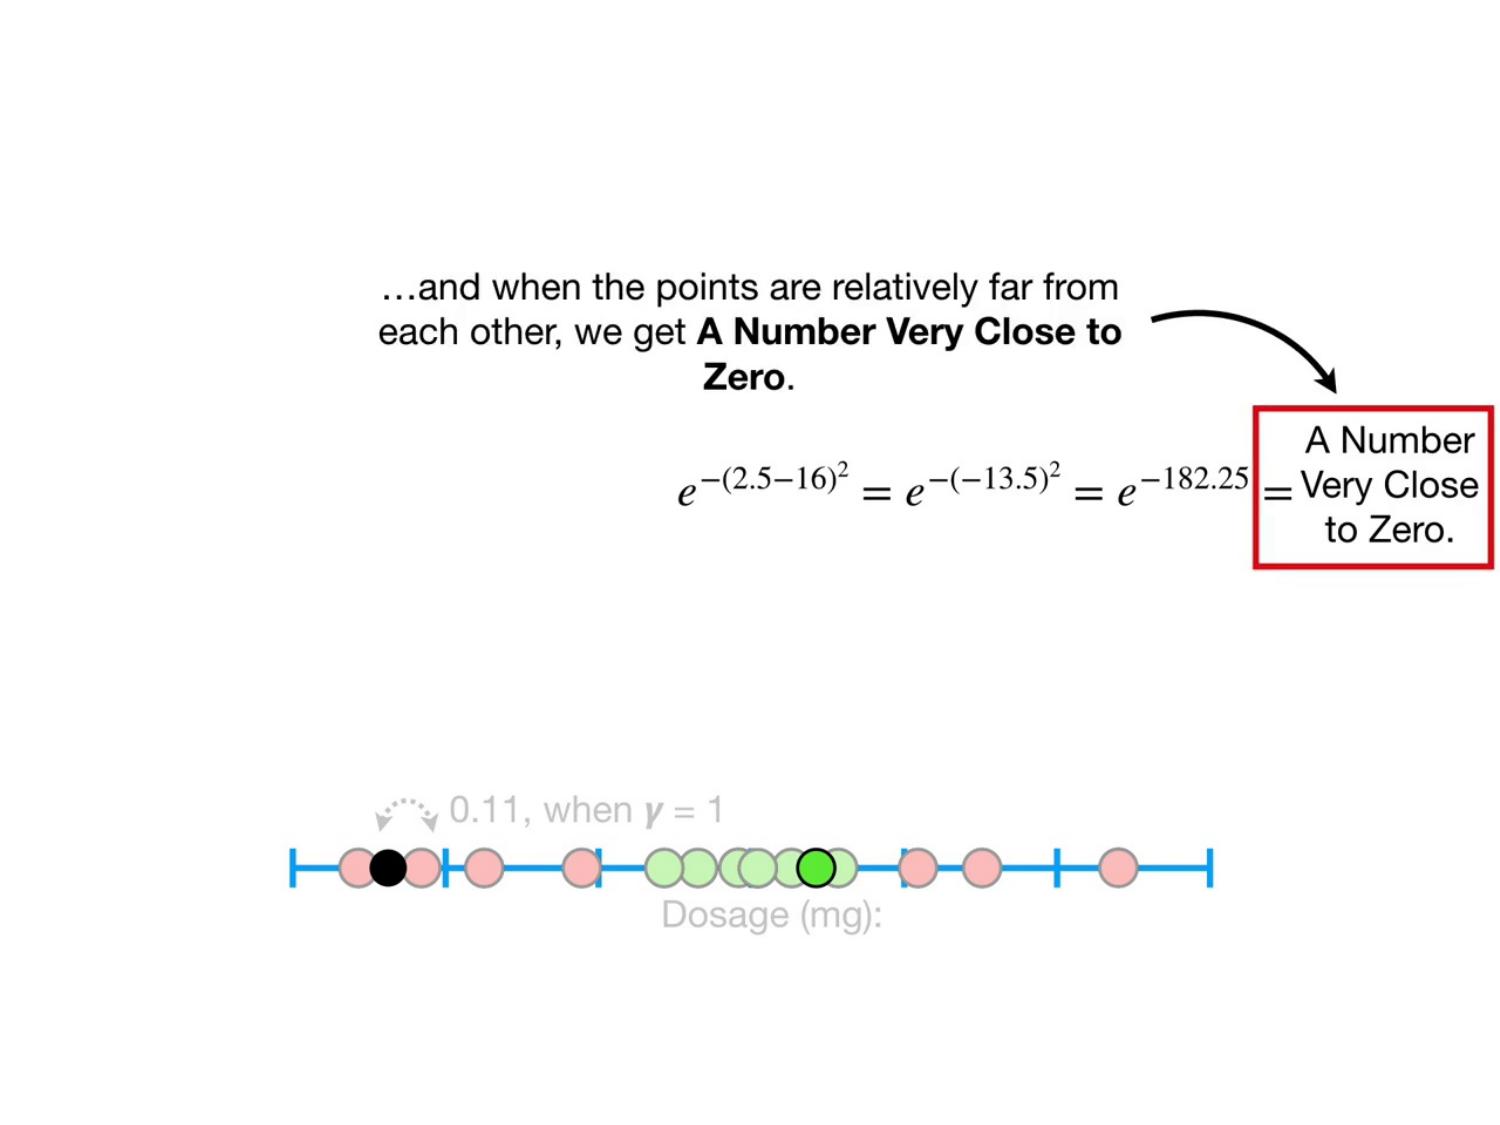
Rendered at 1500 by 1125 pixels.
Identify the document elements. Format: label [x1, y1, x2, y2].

picture [0, 140, 1500, 985]
